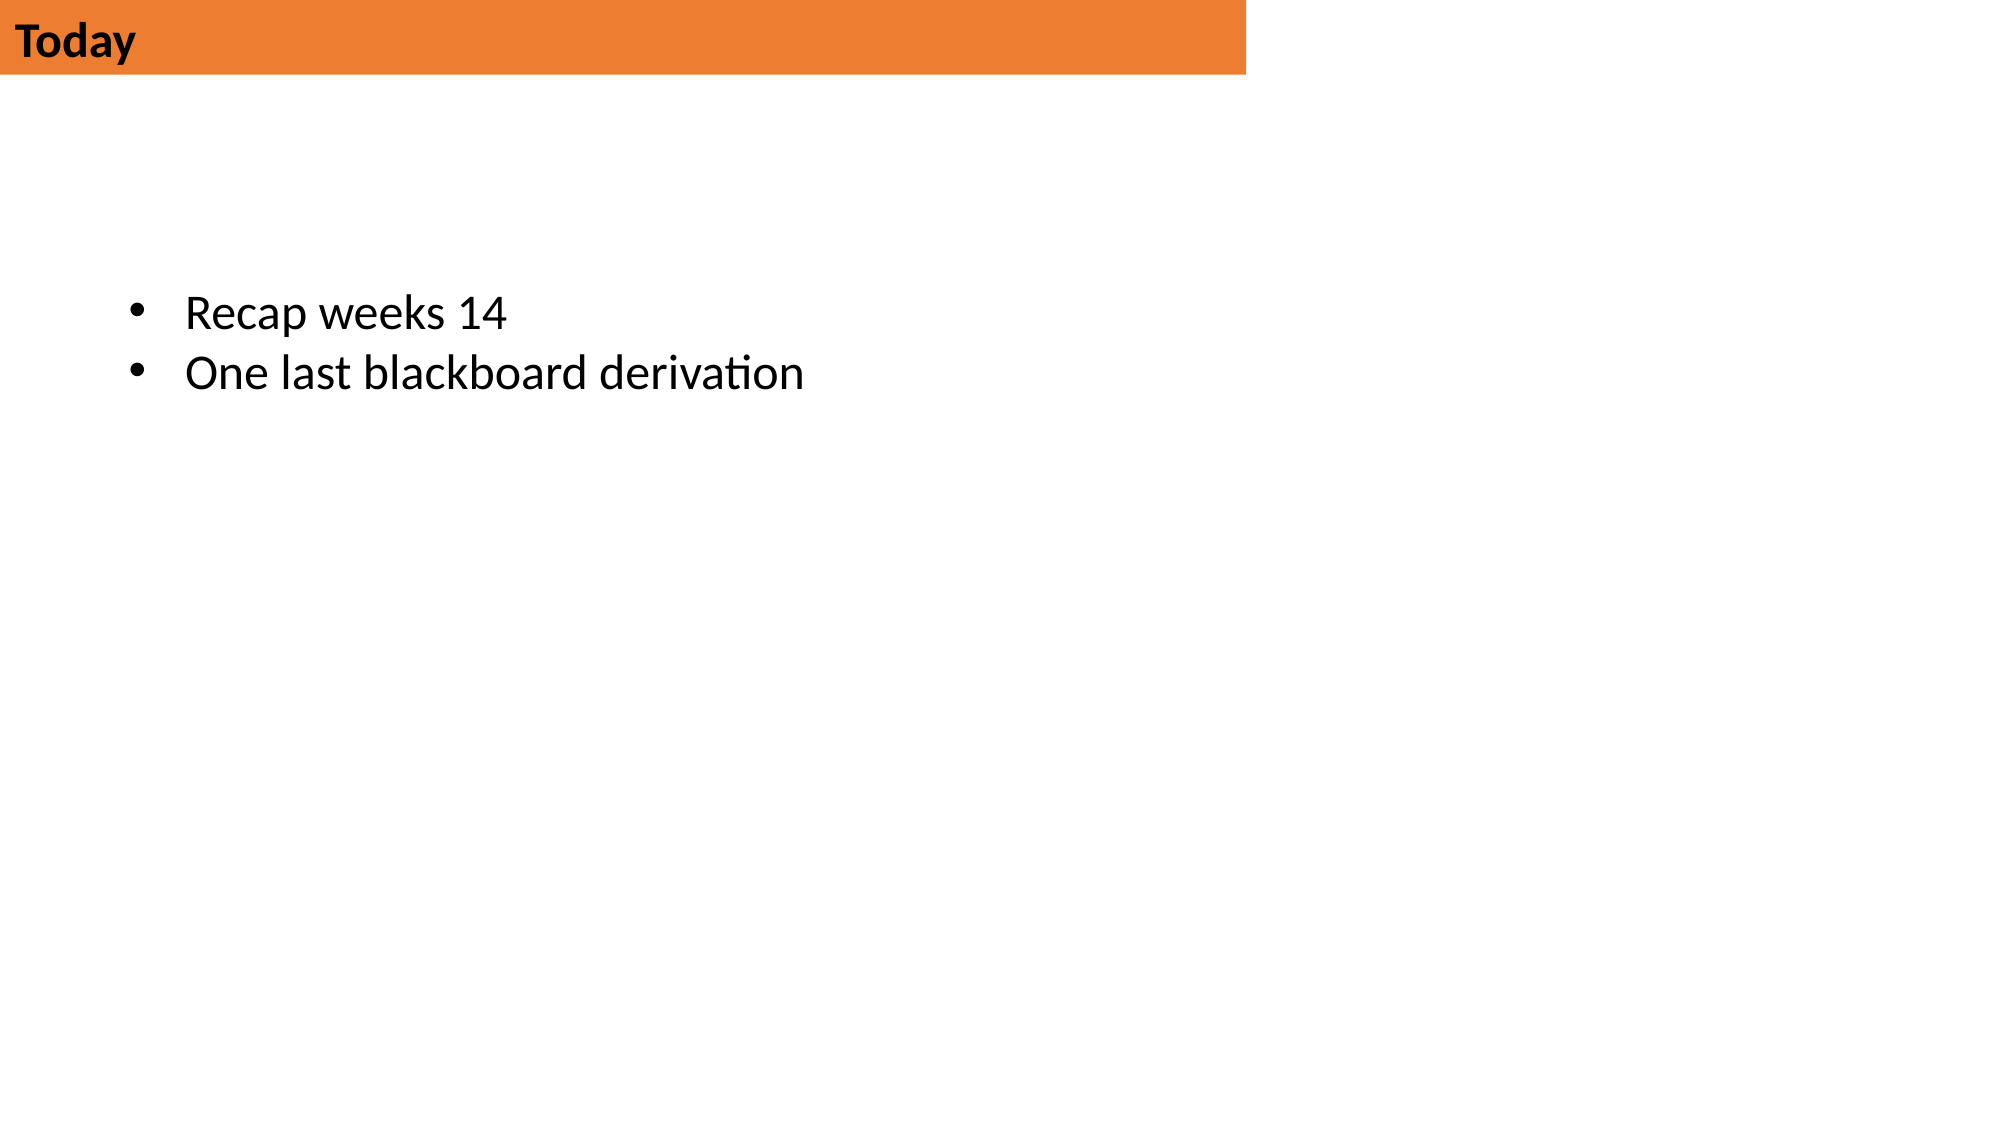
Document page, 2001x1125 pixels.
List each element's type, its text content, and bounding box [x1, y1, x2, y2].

text_box Today [0, 0, 1247, 75]
text_box Recap weeks 14 One last blackboard derivation [113, 272, 1887, 407]
